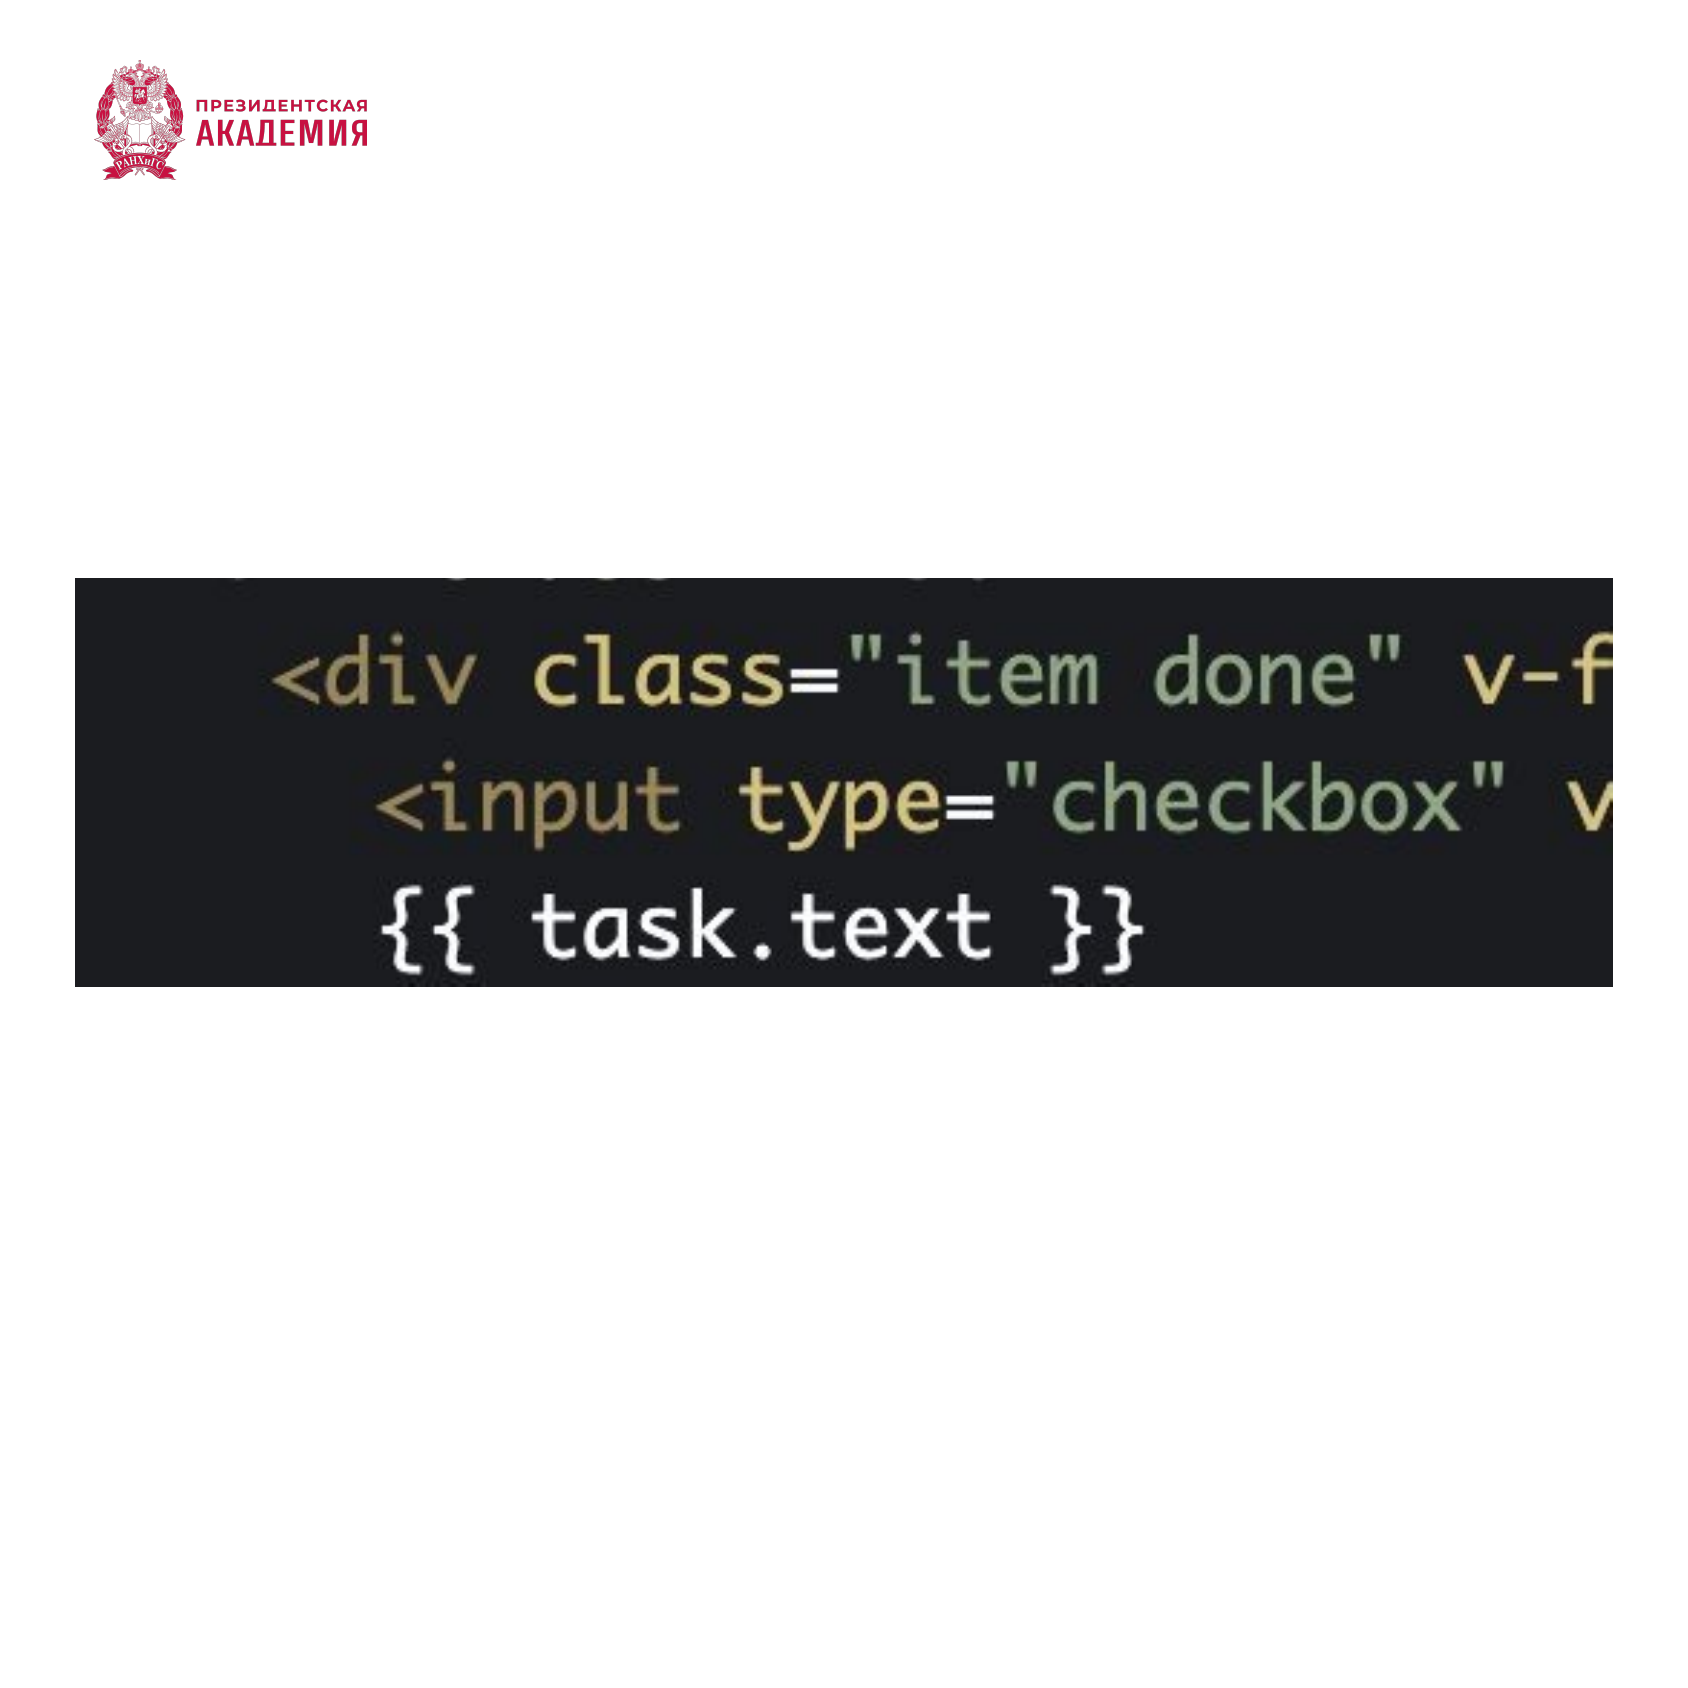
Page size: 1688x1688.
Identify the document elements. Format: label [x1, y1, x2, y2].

picture [75, 578, 1613, 988]
picture [94, 60, 367, 180]
